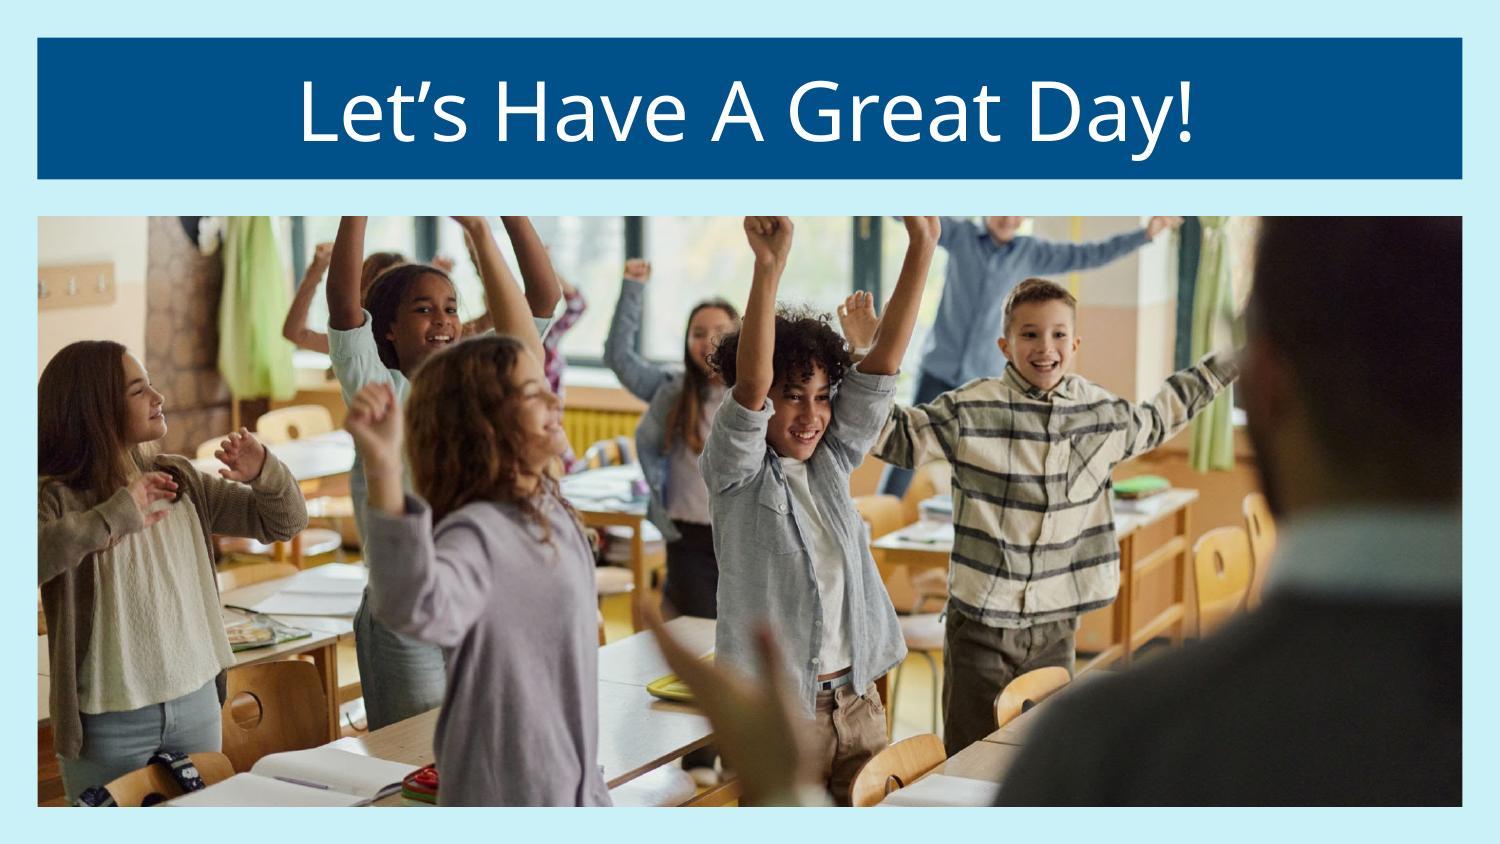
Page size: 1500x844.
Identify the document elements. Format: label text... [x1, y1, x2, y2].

title Let’s Have A Great Day! [104, 37, 1390, 180]
picture [37, 216, 1463, 807]
